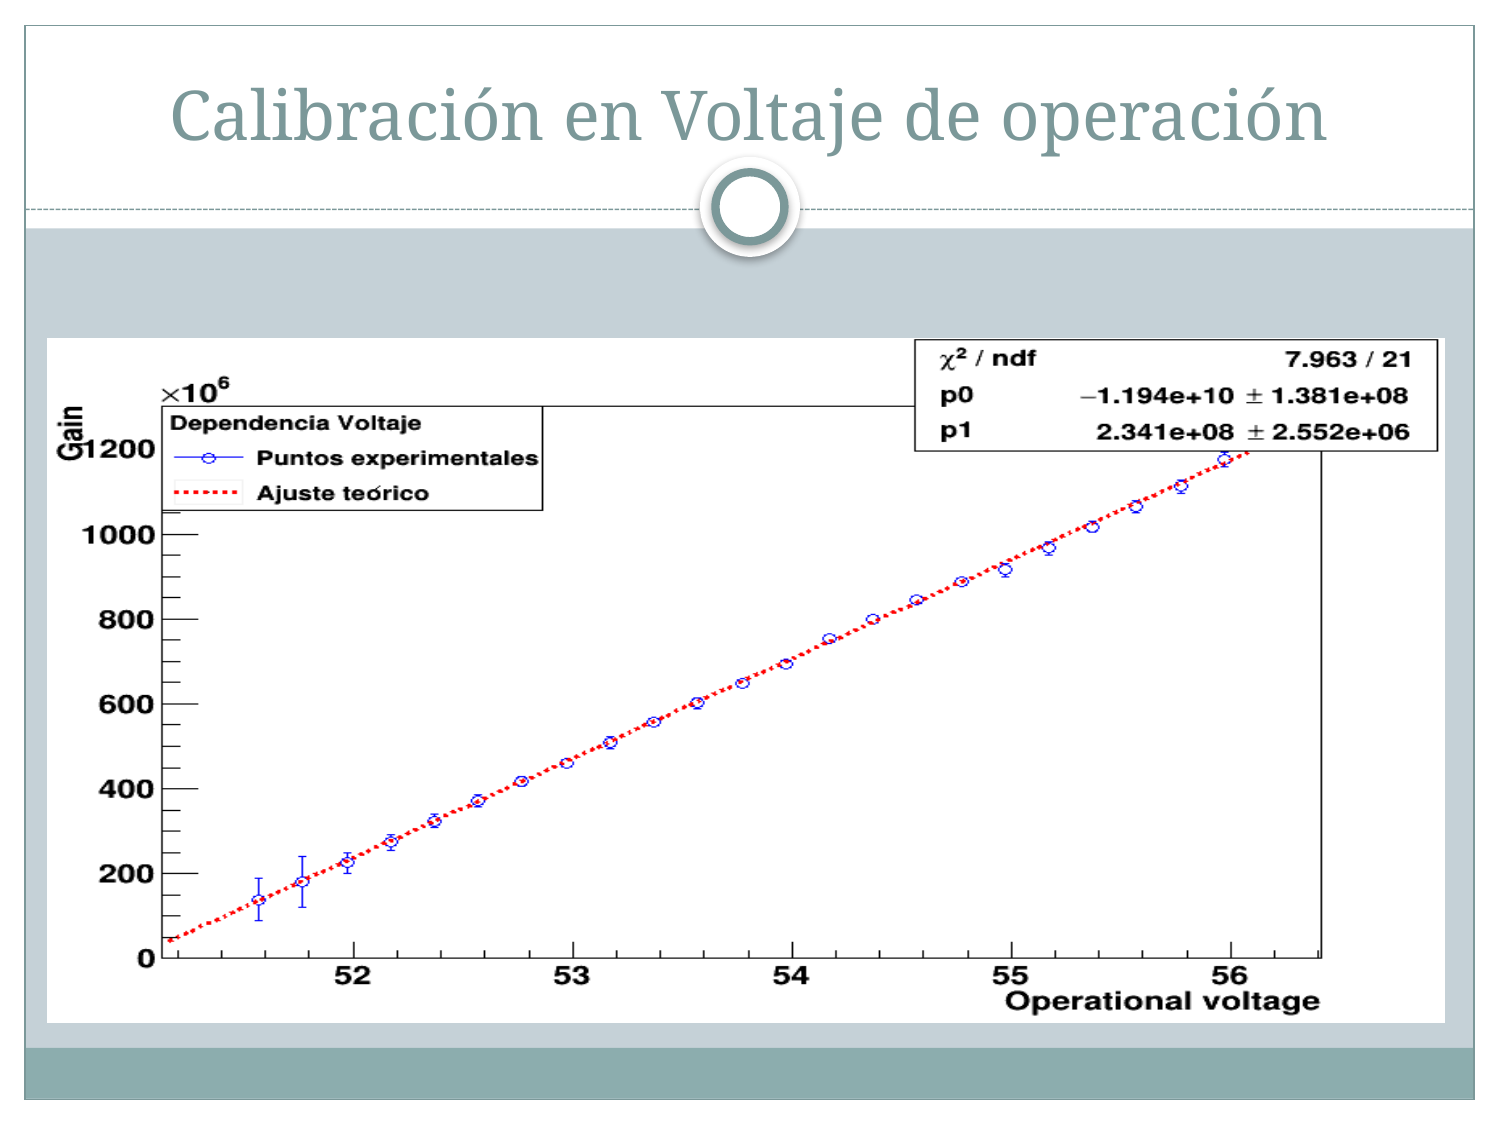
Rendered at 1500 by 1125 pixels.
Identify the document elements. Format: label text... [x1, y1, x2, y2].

picture [47, 337, 1445, 1024]
title Calibración en Voltaje de operación [49, 37, 1450, 162]
